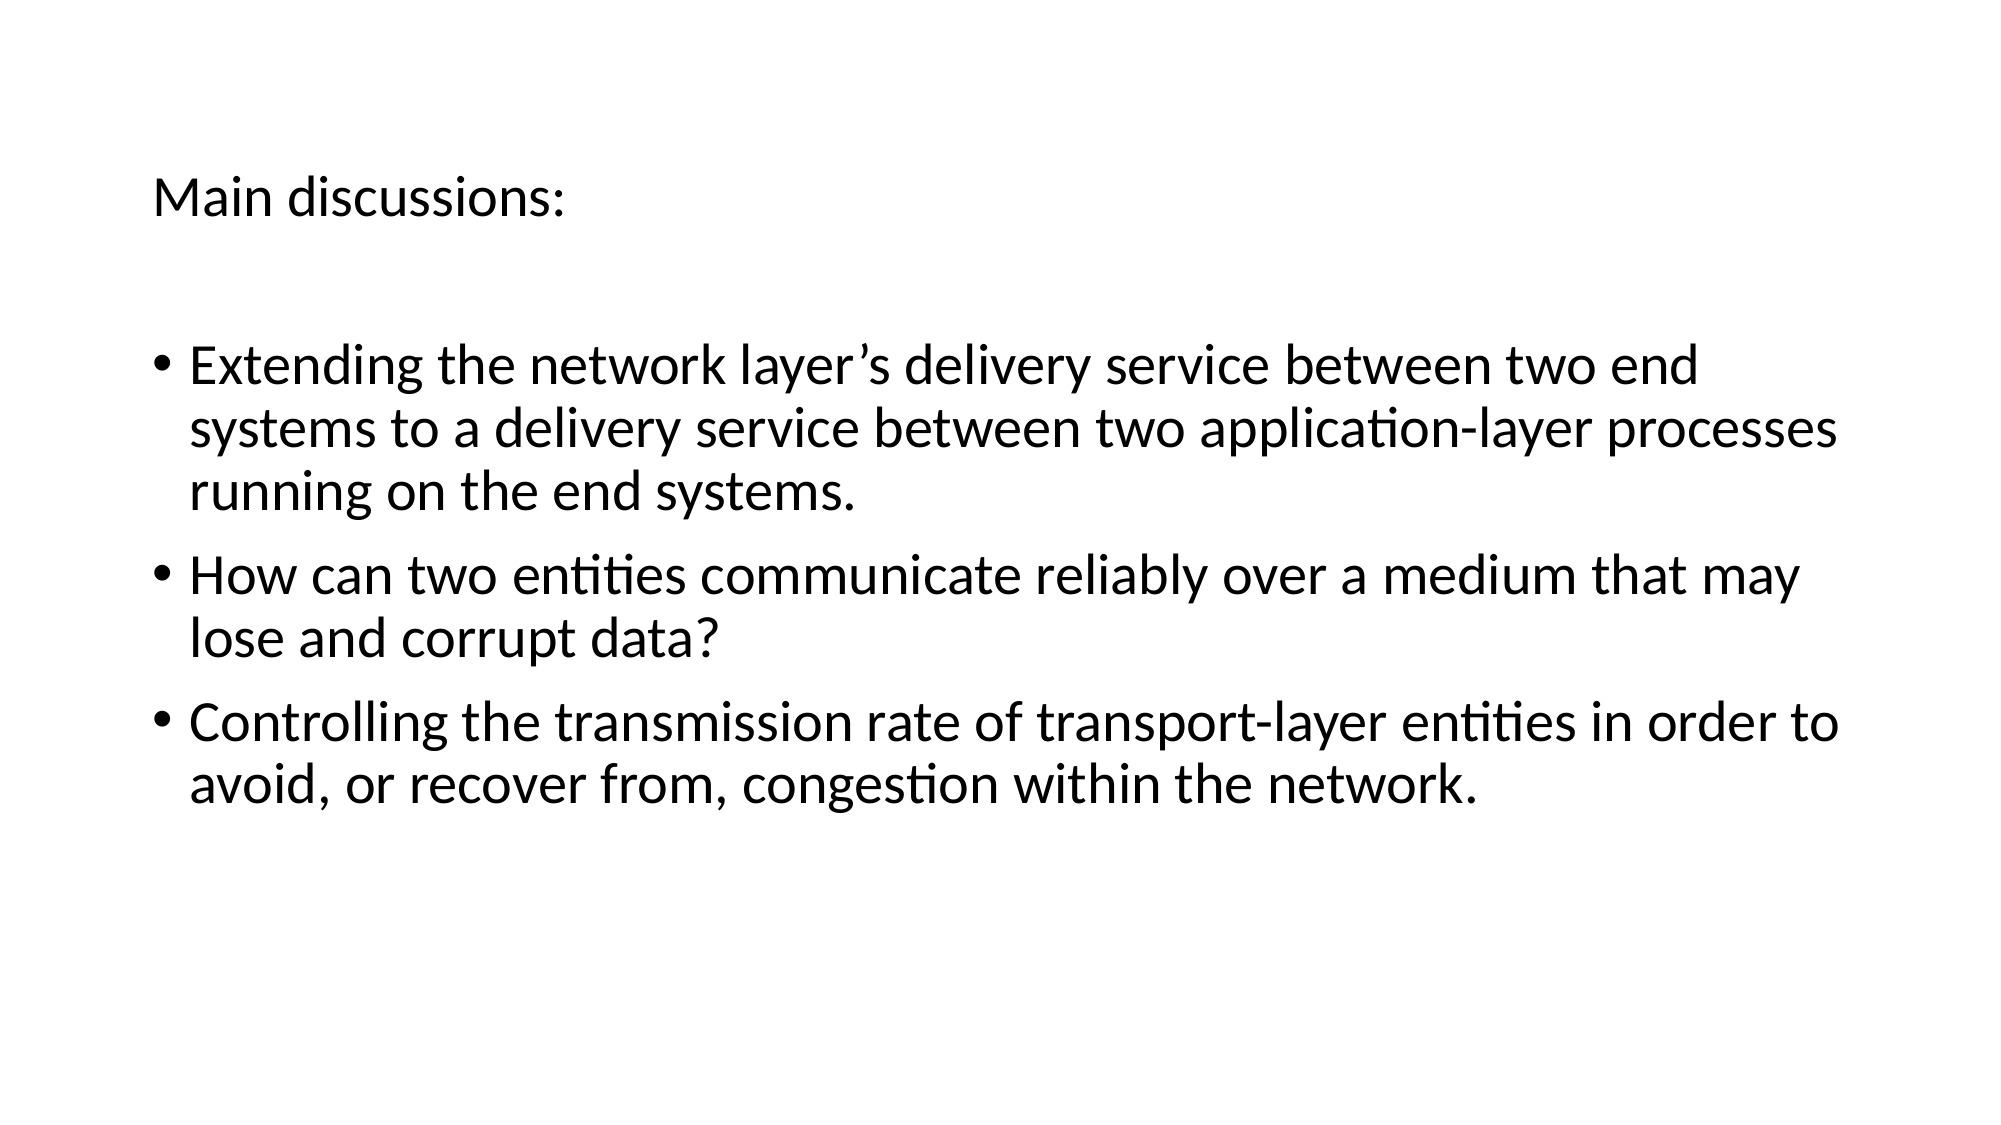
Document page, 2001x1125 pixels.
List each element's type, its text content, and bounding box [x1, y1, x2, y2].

list Main discussions: Extending the network layer’s delivery service between two end systems to a delivery service between two application-layer processes running on the end systems. How can two entities communicate reliably over a medium that may lose and corrupt data? Controlling the transmission rate of transport-layer entities in order to avoid, or recover from, congestion within the network. [137, 159, 1863, 1014]
